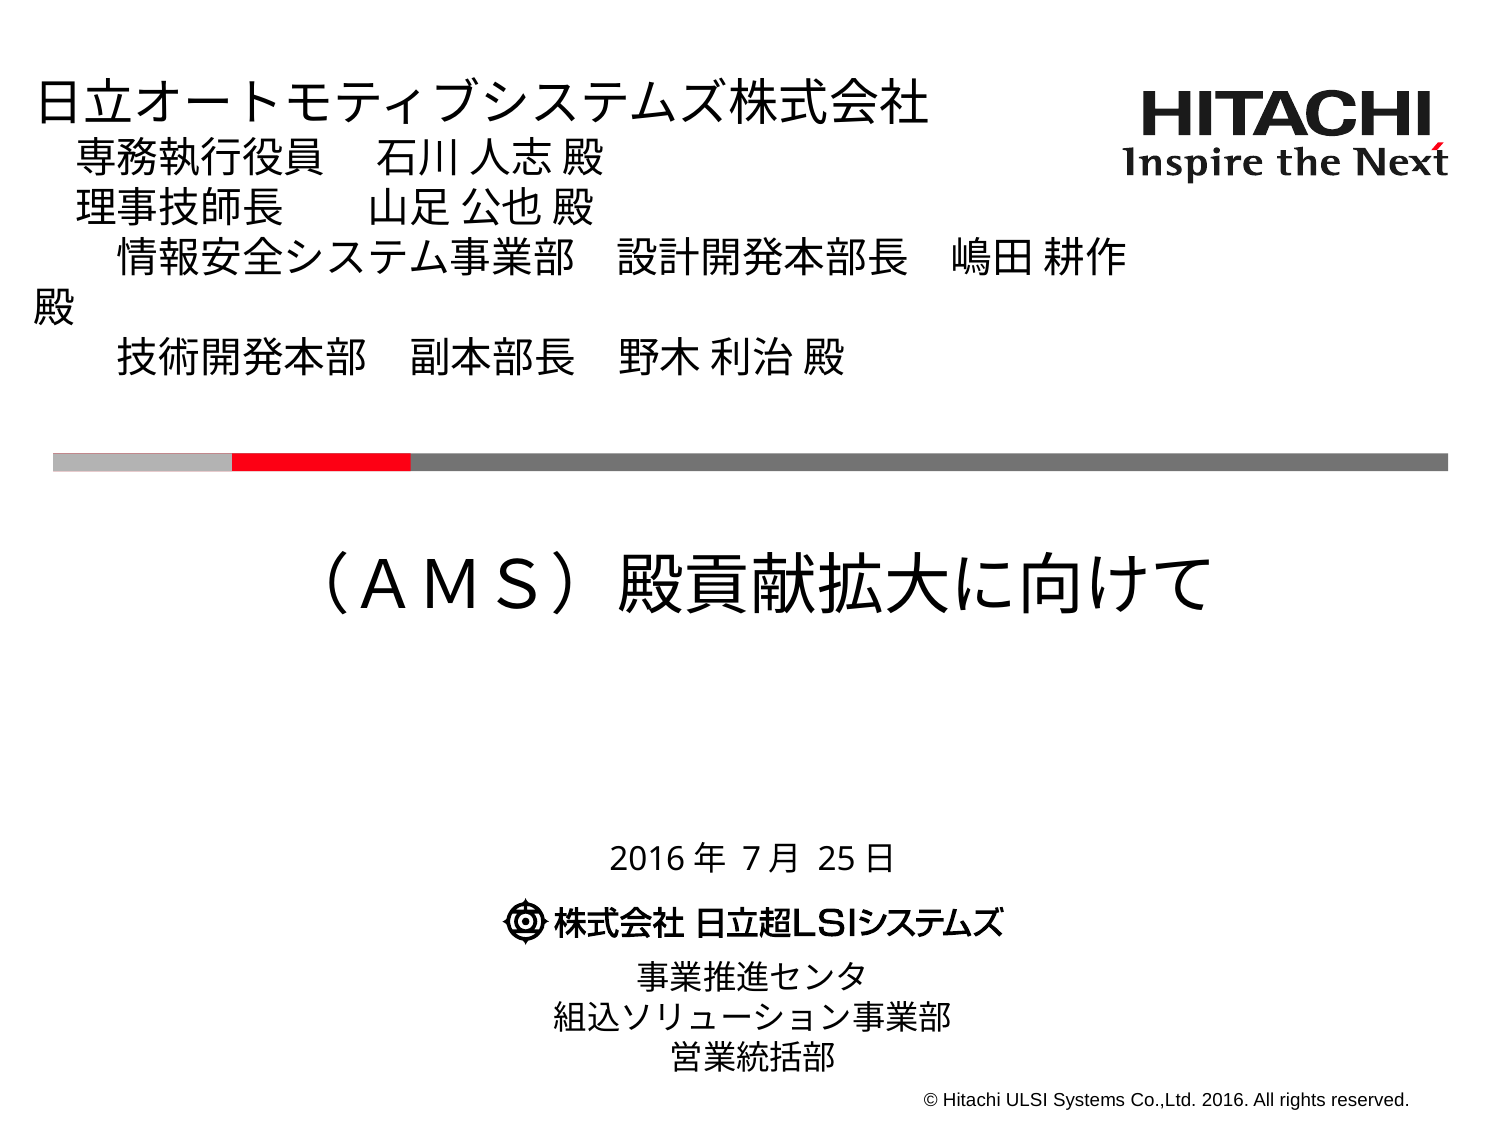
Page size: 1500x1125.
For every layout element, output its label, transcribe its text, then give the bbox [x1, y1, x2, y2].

text_box 日立オートモティブシステムズ株式会社 専務執行役員 石川 人志 殿 理事技師長 山足 公也 殿 情報安全システム事業部 設計開発本部長 嶋田 耕作 殿 技術開発本部 副本部長 野木 利治 殿 [18, 62, 1151, 388]
text_box 2016年 7月 25日 [557, 830, 949, 885]
text_box （ＡＭＳ）殿貢献拡大に向けて [229, 526, 1272, 629]
picture [502, 897, 1005, 946]
text_box 事業推進センタ 組込ソリューション事業部 営業統括部 [539, 955, 967, 1084]
